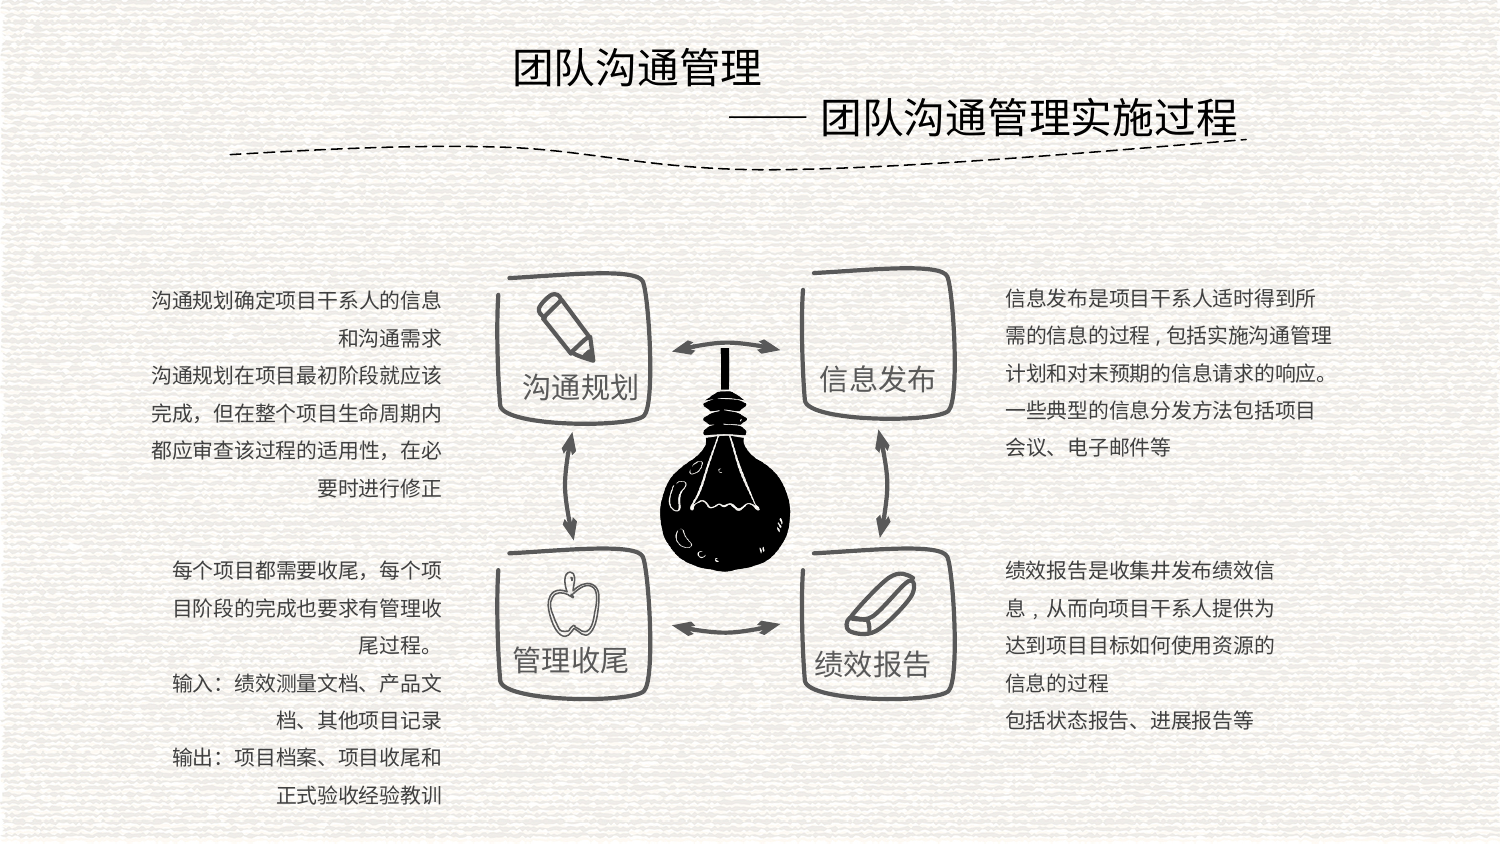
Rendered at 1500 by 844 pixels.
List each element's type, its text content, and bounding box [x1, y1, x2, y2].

picture [0, 0, 1500, 844]
text_box 信息发布是项目干系人适时得到所需的信息的过程,包括实施沟通管理计划和对末预期的信息请求的响应。 一些典型的信息分发方法包括项目会议、电子邮件等 [990, 265, 1352, 468]
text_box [229, 34, 1285, 170]
text_box 每个项目都需要收尾，每个项目阶段的完成也要求有管理收尾过程。 输入：绩效测量文档、产品文档、其他项目记录 输出：项目档案、项目收尾和正式验收经验教训 [151, 537, 457, 815]
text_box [489, 267, 956, 700]
text_box 绩效报告是收集井发布绩效信息﹐从而向项目干系人提供为达到项目目标如何使用资源的信息的过程 包括状态报告、进展报告等 [990, 537, 1296, 740]
text_box 沟通规划确定项目干系人的信息和沟通需求 沟通规划在项目最初阶段就应该完成，但在整个项目生命周期内都应审查该过程的适用性，在必要时进行修正 [127, 268, 457, 508]
